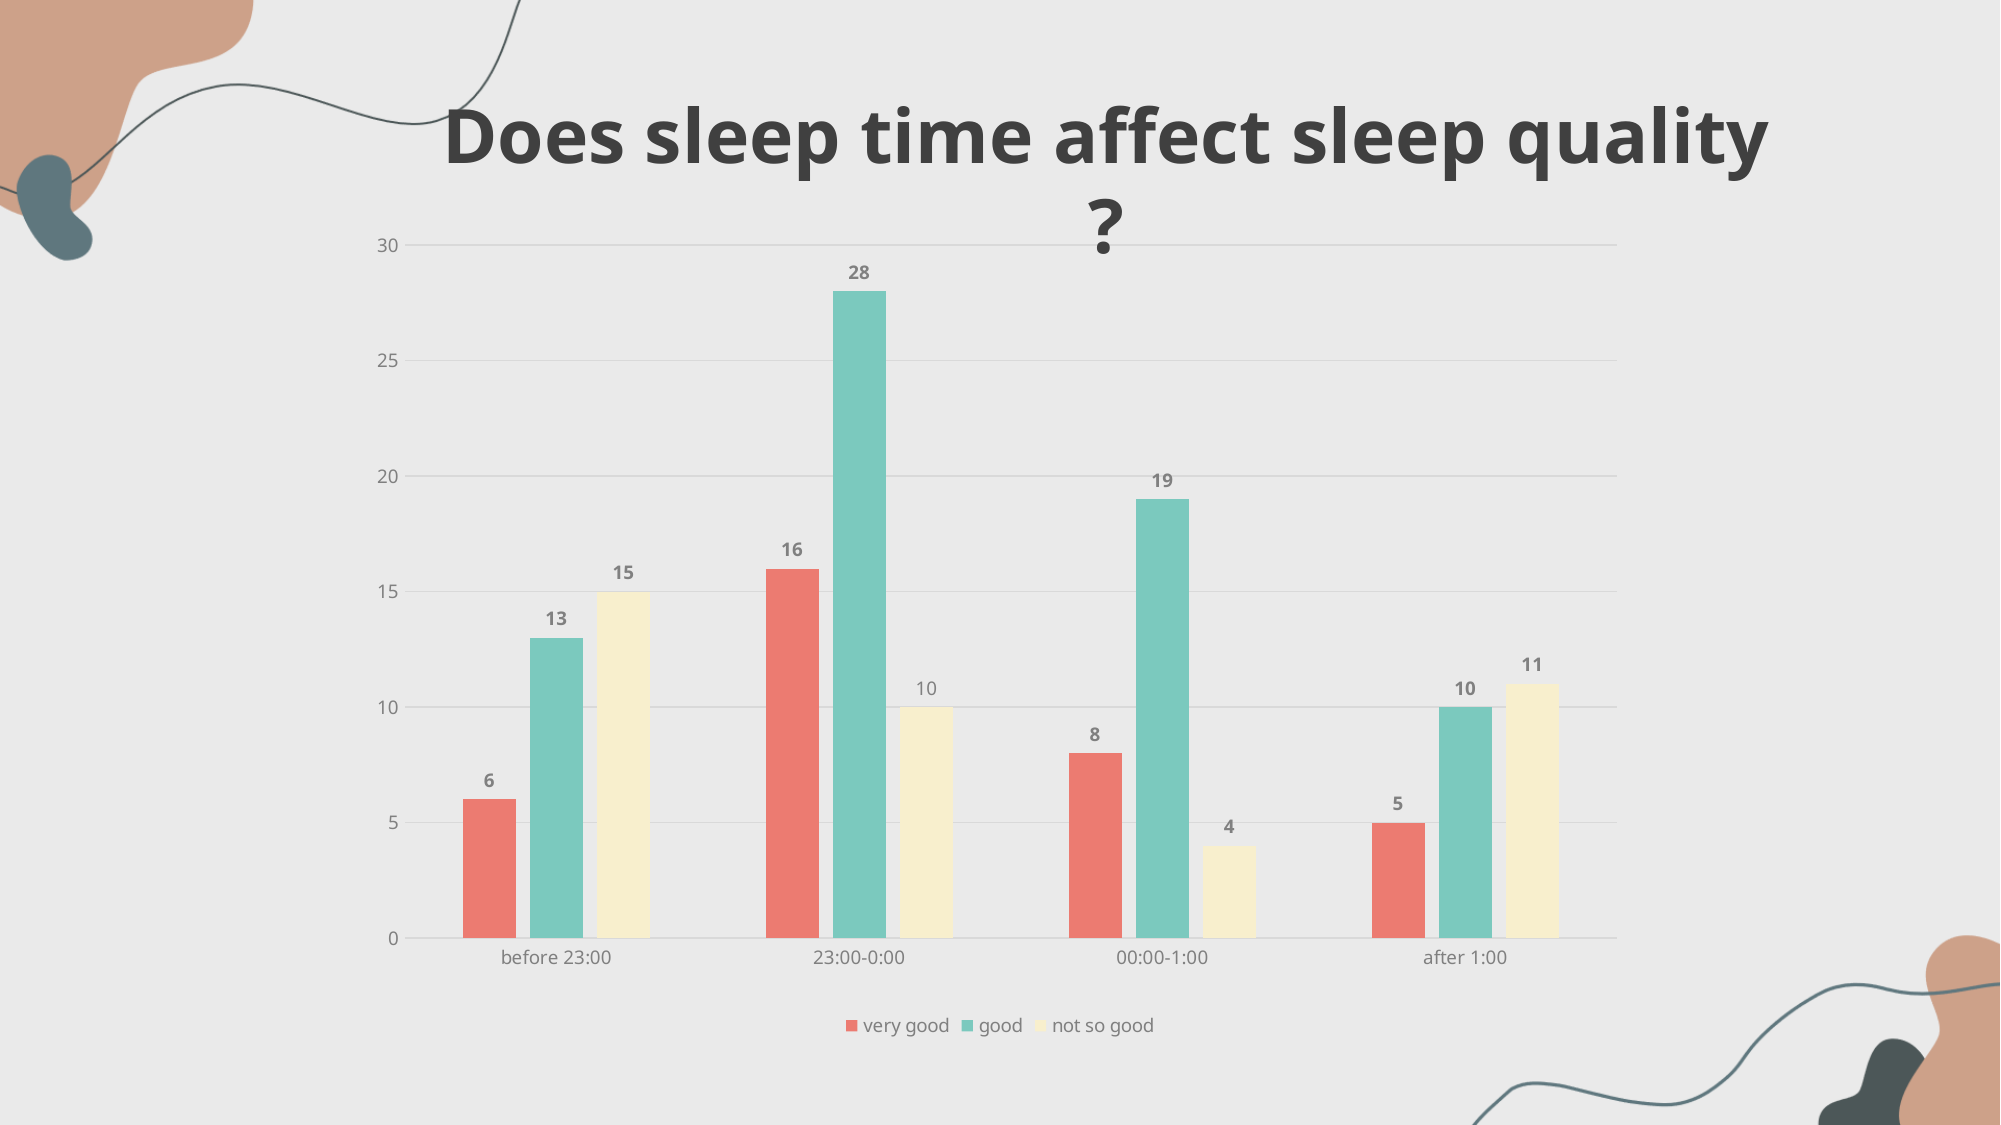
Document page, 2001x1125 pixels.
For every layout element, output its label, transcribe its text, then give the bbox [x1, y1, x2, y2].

picture [0, 0, 2000, 1125]
chart [356, 148, 1644, 1046]
text_box Does sleep time affect sleep quality ? [420, 81, 1792, 277]
